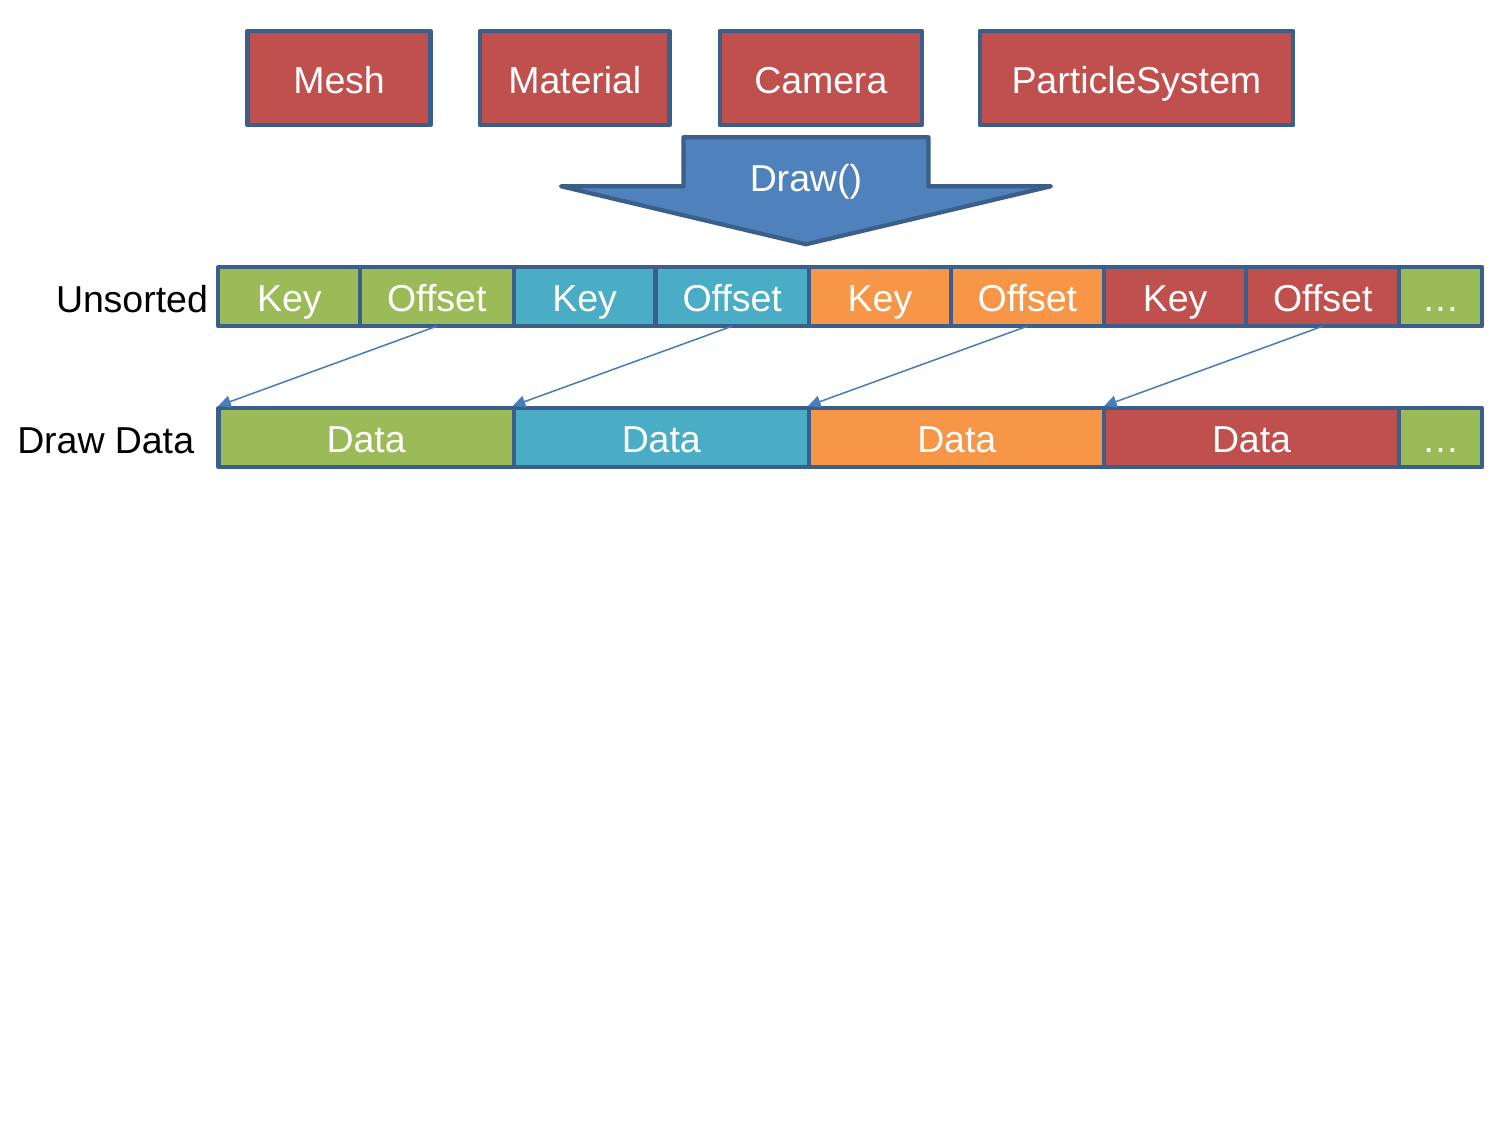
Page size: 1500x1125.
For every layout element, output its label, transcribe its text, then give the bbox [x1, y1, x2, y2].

text_box … [1397, 265, 1484, 328]
text_box Material [478, 29, 672, 127]
text_box Key [216, 265, 358, 324]
text_box Draw() [558, 135, 1054, 247]
text_box Data [512, 406, 807, 469]
text_box Offset [358, 265, 512, 328]
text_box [218, 326, 438, 407]
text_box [512, 326, 733, 407]
text_box Draw Data [2, 408, 219, 469]
text_box ParticleSystem [978, 29, 1295, 127]
text_box Key [1102, 265, 1244, 326]
text_box Offset [949, 265, 1102, 328]
text_box Offset [1244, 265, 1397, 328]
text_box Key [807, 265, 949, 325]
text_box Camera [718, 29, 924, 127]
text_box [807, 326, 1028, 407]
text_box Data [219, 406, 512, 469]
text_box Unsorted [41, 267, 257, 327]
text_box Key [512, 265, 653, 325]
text_box Data [1102, 406, 1397, 469]
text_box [1104, 326, 1324, 407]
text_box Offset [653, 265, 807, 328]
text_box Data [807, 406, 1102, 469]
text_box Mesh [245, 29, 433, 127]
text_box … [1397, 406, 1484, 469]
